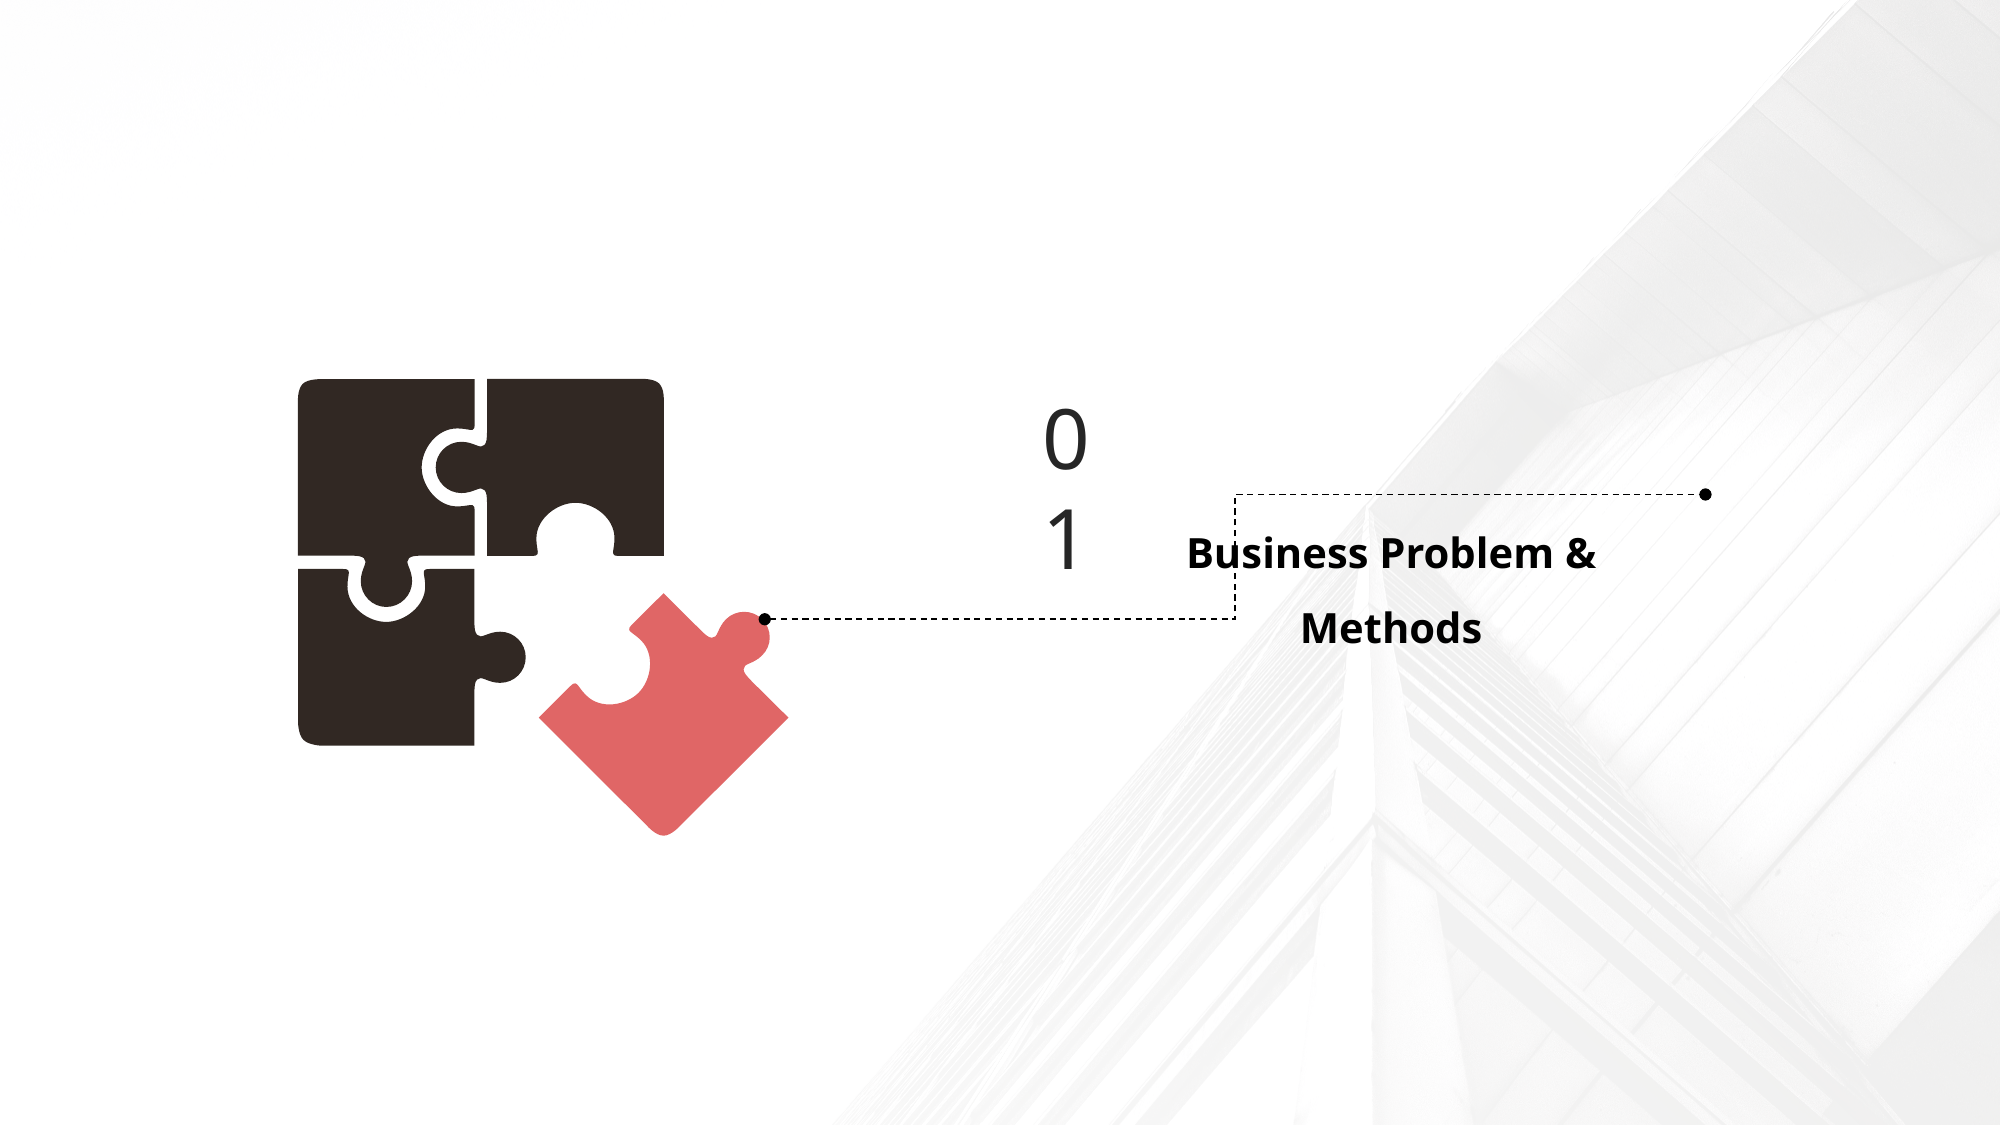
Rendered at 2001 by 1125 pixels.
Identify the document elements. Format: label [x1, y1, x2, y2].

text_box [764, 494, 1706, 620]
picture [0, 0, 2000, 1125]
